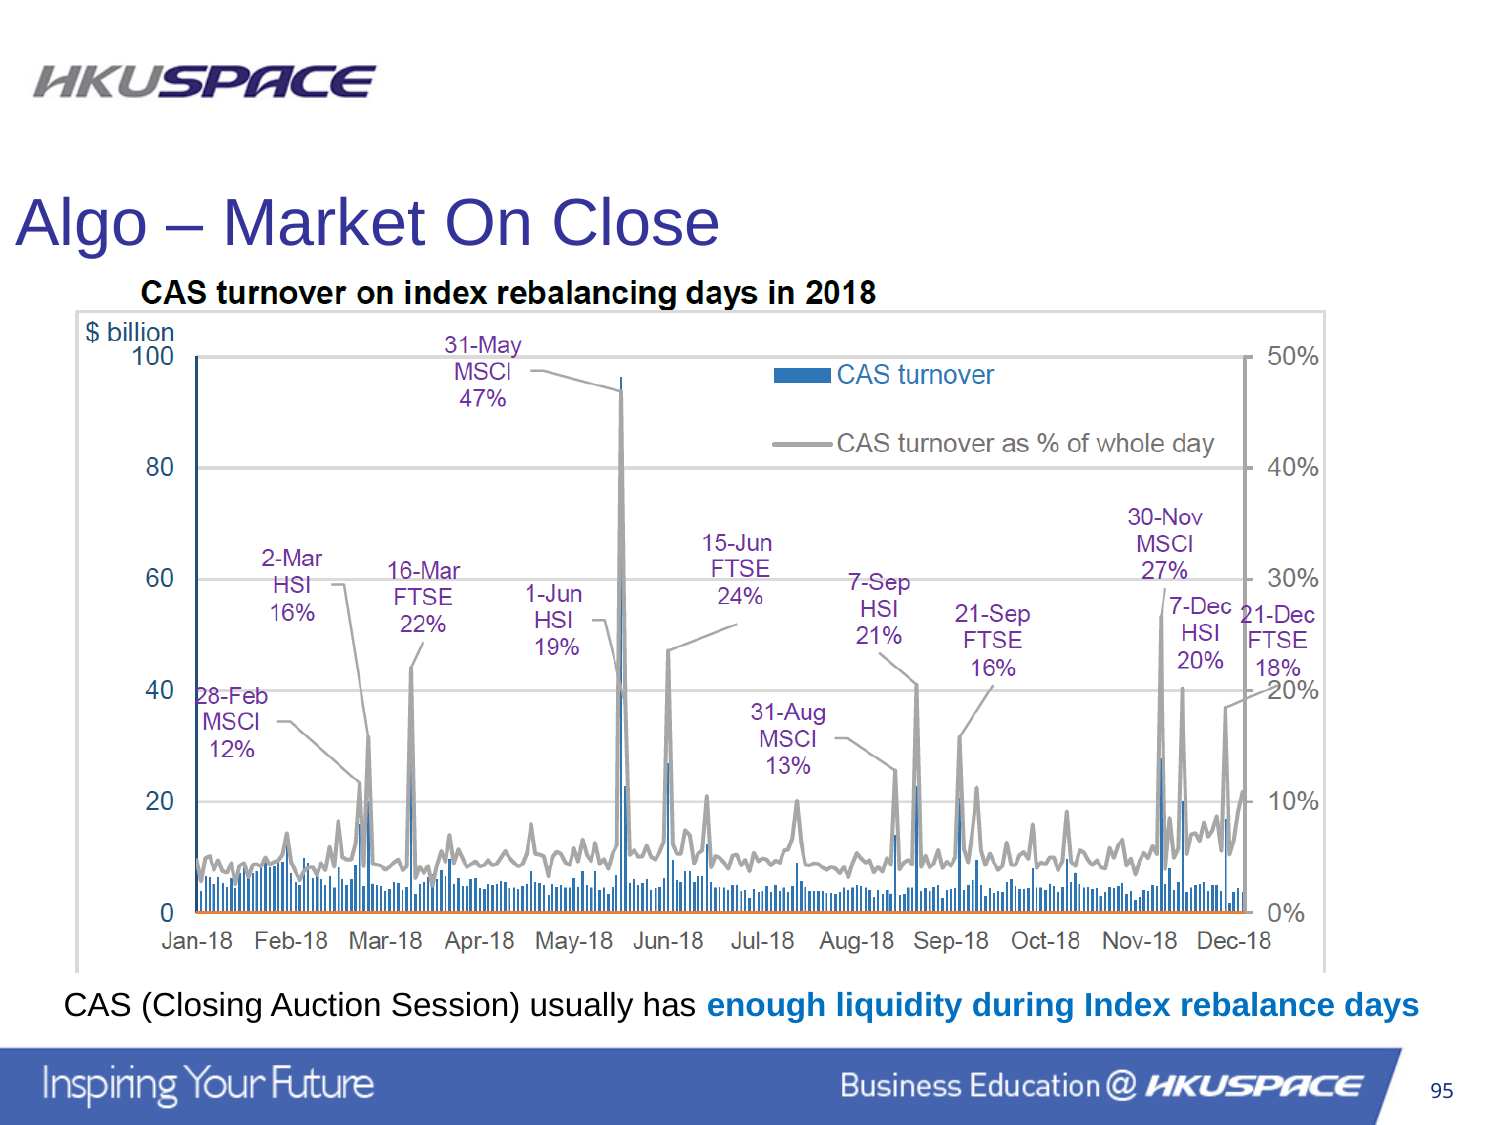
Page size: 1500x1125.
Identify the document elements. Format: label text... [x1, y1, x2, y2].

text_box CAS (Closing Auction Session) usually has enough liquidity during Index rebalance days [48, 975, 1437, 1031]
text_box [64, 278, 1483, 1047]
title Algo – Market On Close [0, 101, 1325, 266]
slide_number 95 [1415, 1070, 1499, 1125]
picture [0, 0, 1500, 1125]
